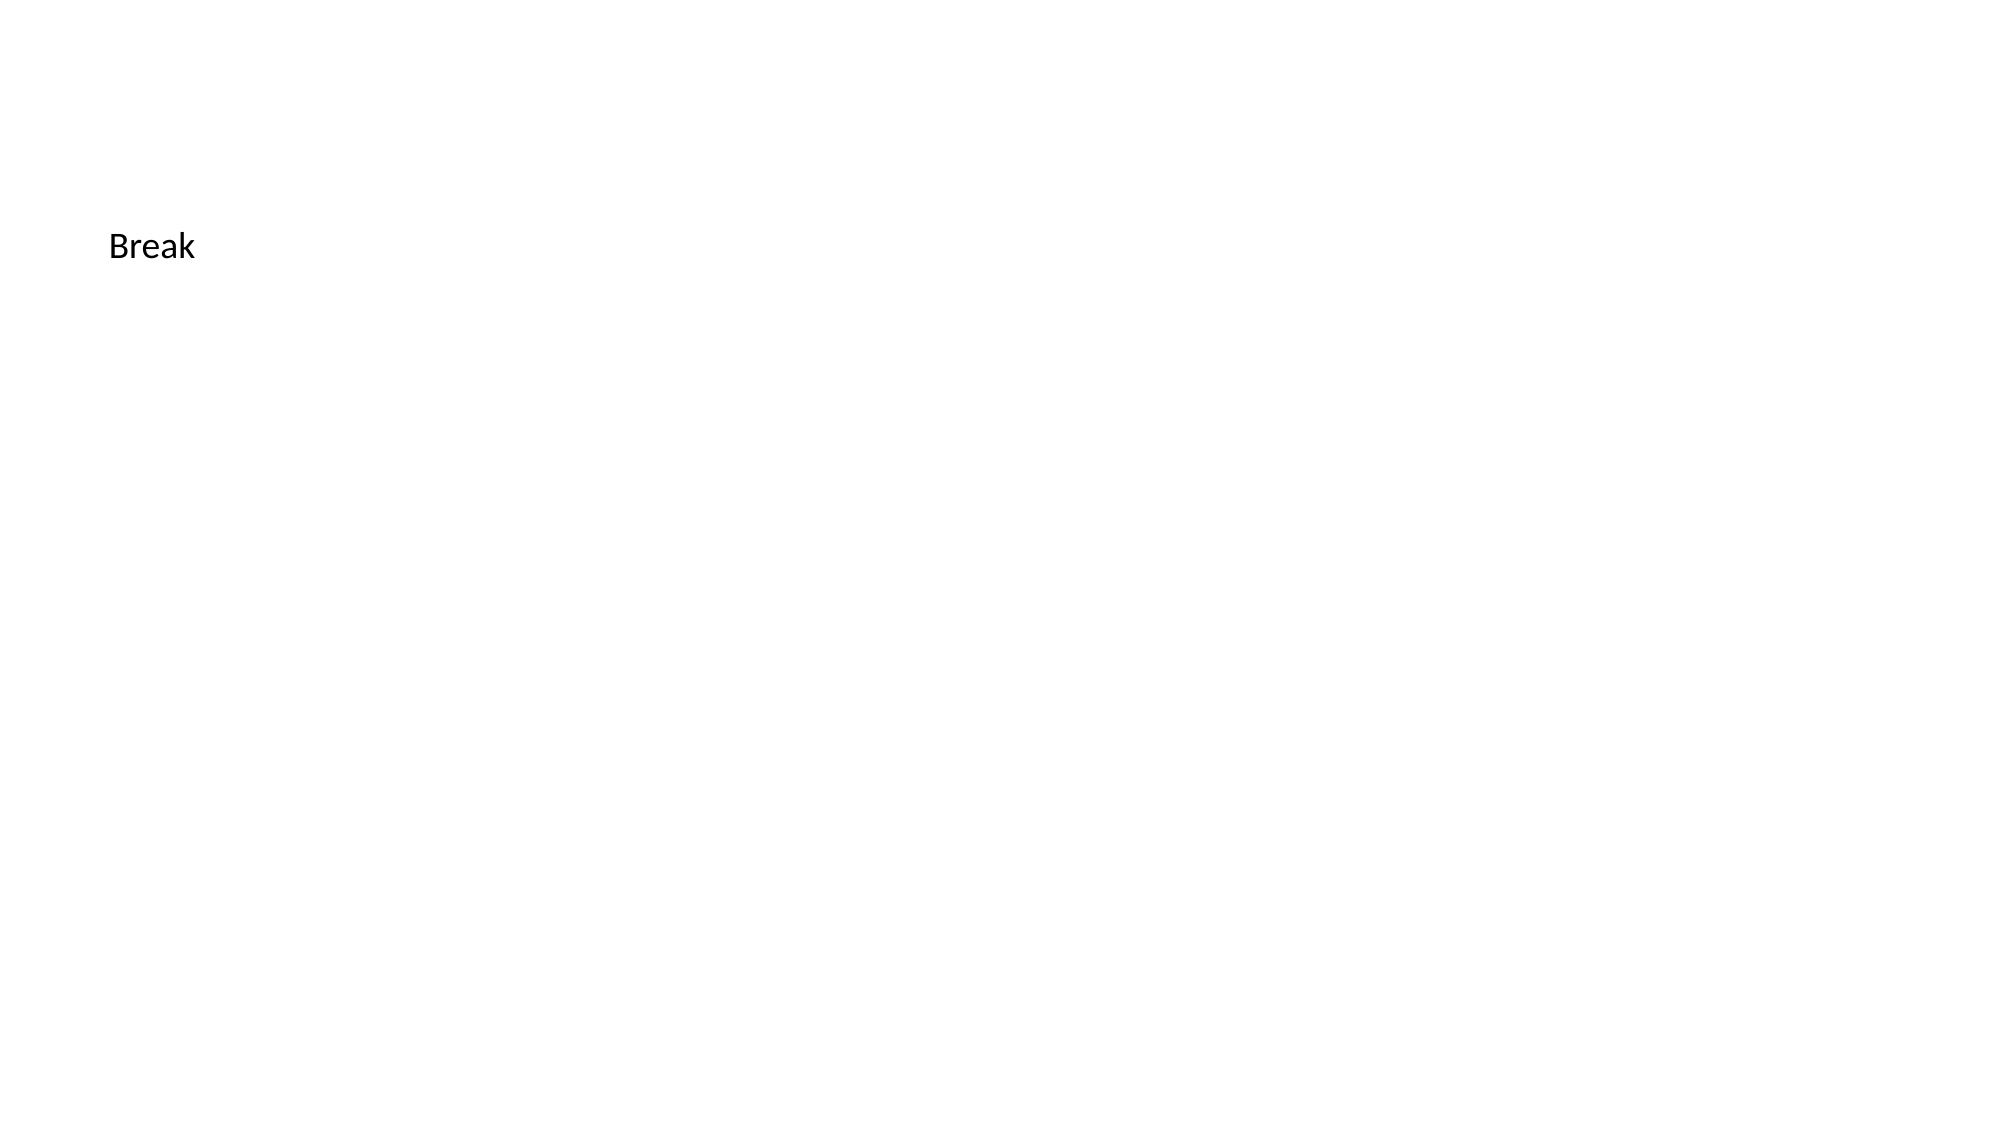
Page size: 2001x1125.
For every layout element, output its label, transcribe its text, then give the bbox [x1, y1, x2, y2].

text_box Break [94, 213, 211, 274]
